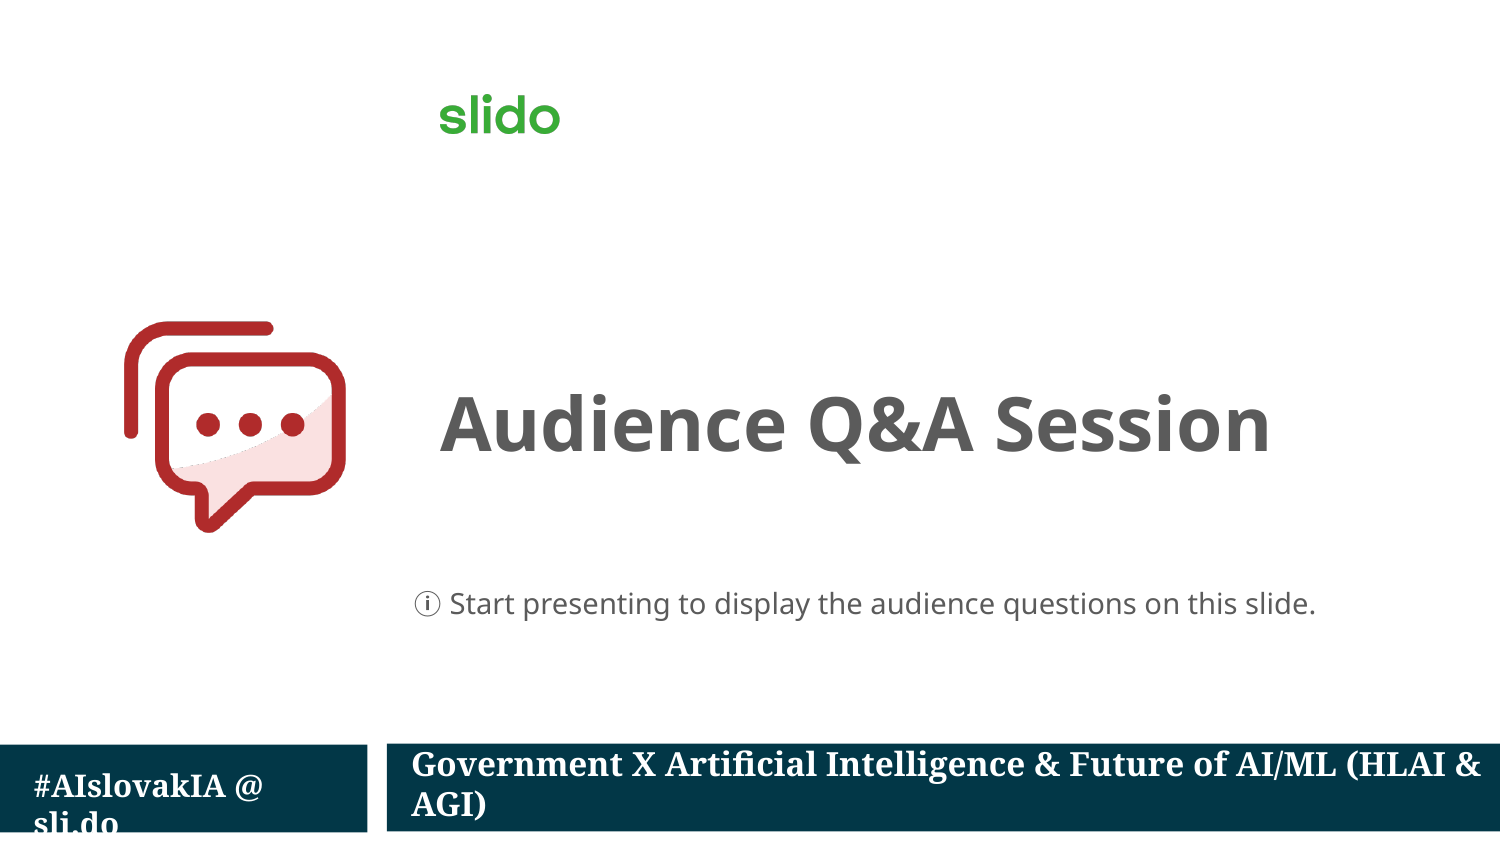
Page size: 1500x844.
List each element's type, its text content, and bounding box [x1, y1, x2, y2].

picture [35, 819, 47, 833]
picture [111, 819, 117, 833]
text_box Government X Artificial Intelligence & Future of AI/ML (HLAI & AGI) [400, 740, 1500, 826]
picture [102, 819, 108, 833]
picture [428, 83, 573, 147]
picture [52, 815, 56, 833]
text_box Audience Q&A Session [425, 316, 1417, 528]
picture [62, 819, 67, 833]
picture [82, 819, 90, 833]
text_box #AIslovakIA @ sli.do [22, 760, 342, 815]
picture [83, 271, 384, 572]
picture [92, 815, 96, 833]
text_box ⓘ Start presenting to display the audience questions on this slide. [400, 571, 1434, 635]
